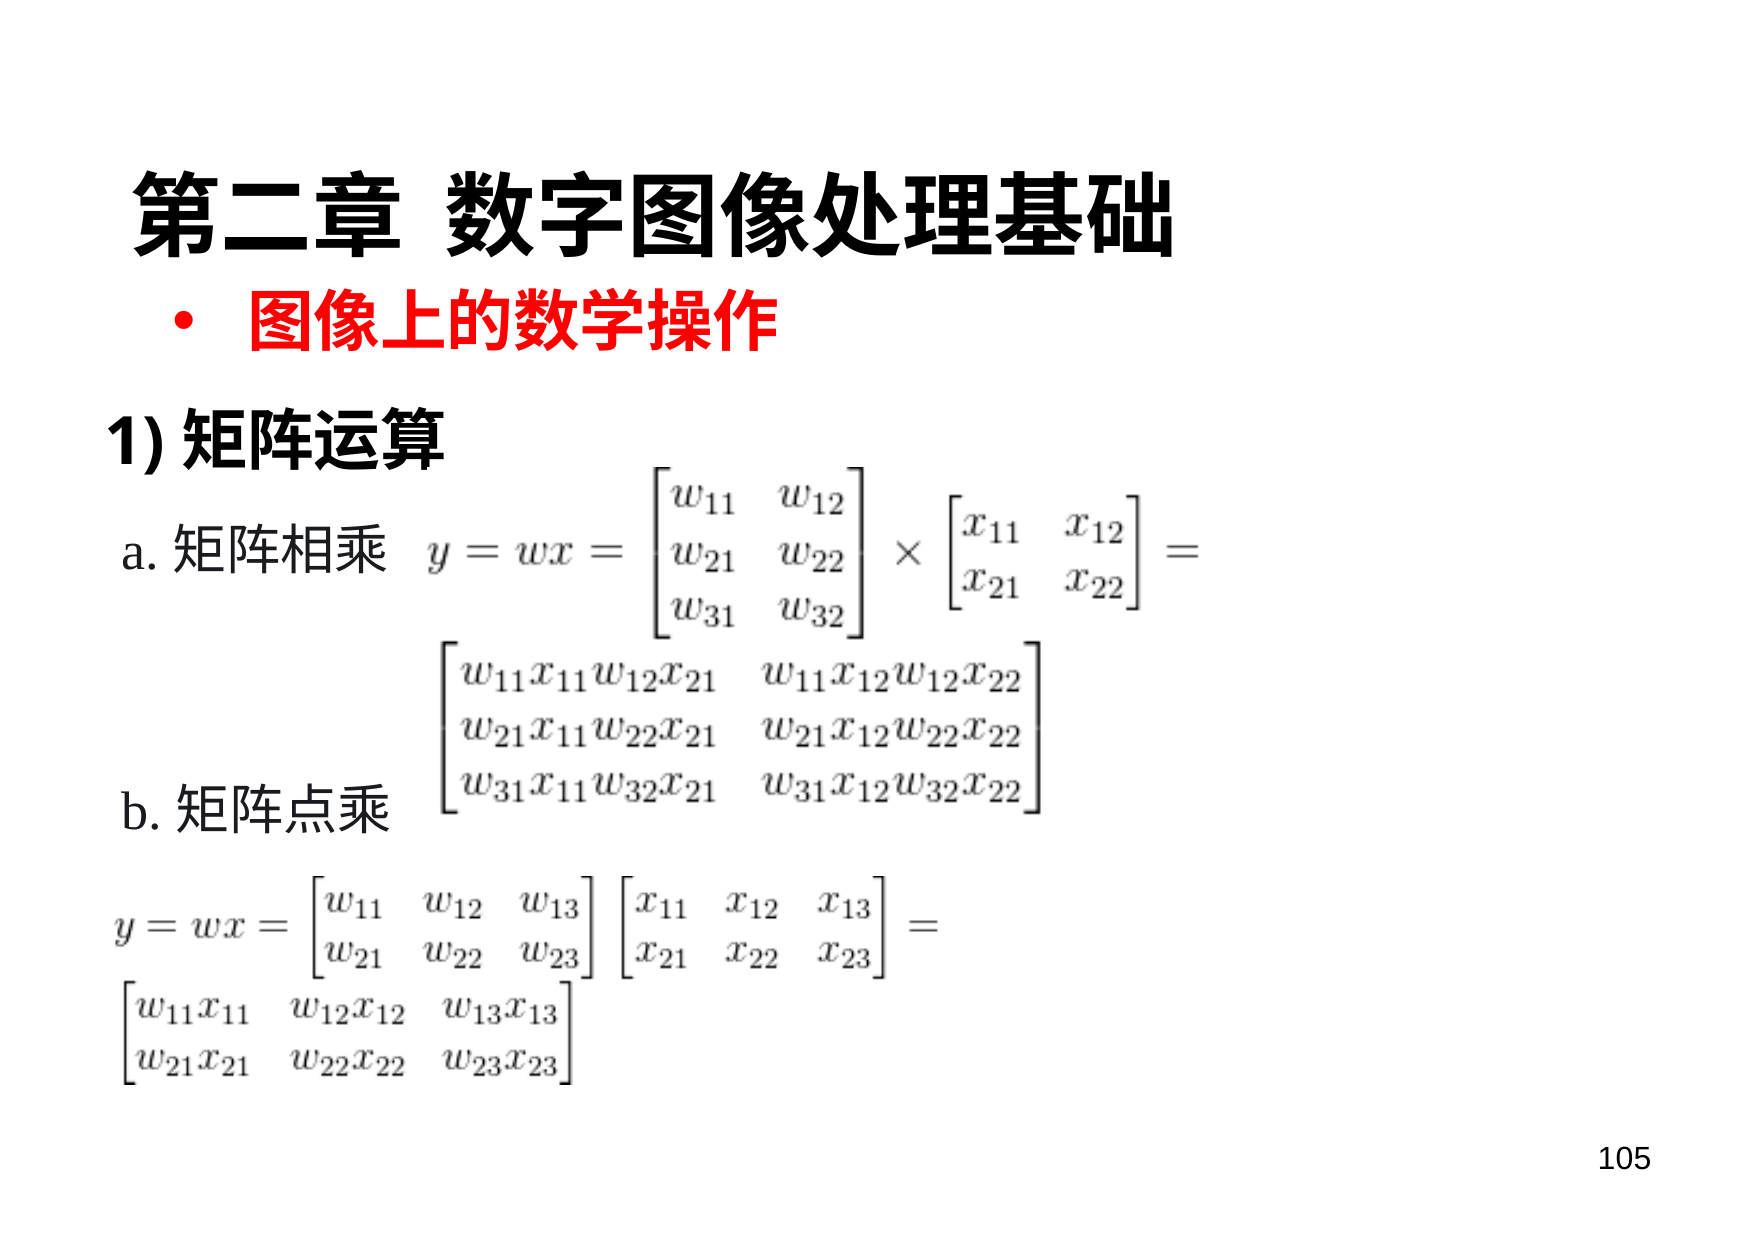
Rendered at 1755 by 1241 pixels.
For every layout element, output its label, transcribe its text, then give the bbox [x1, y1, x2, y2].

text_box 第二章 数字图像处理基础 [114, 95, 1707, 275]
picture [114, 876, 940, 1085]
picture [427, 467, 1201, 817]
text_box 1)矩阵运算 [89, 390, 1267, 485]
slide_number 105 [1256, 1129, 1667, 1217]
text_box a.矩阵相乘 b.矩阵点乘 [106, 507, 1615, 848]
text_box 图像上的数学操作 [111, 273, 1127, 367]
